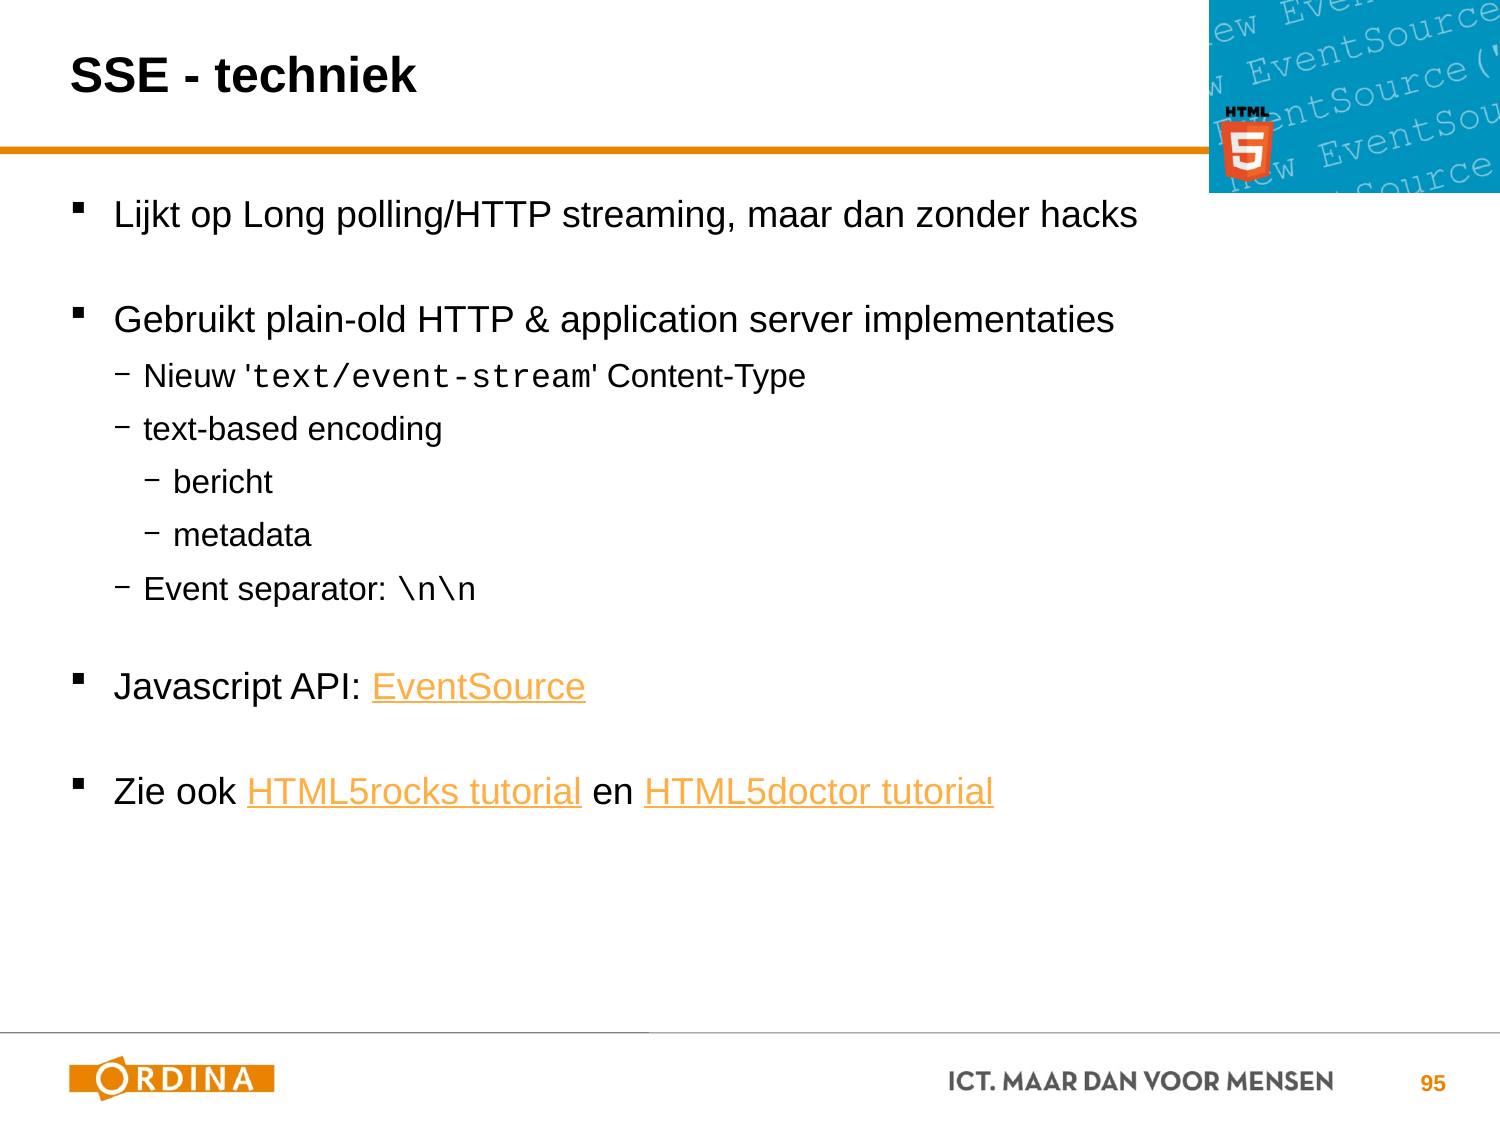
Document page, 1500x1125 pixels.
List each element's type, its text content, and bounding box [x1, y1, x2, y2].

picture [1281, 166, 1287, 178]
title SSE - techniek [54, 0, 1207, 147]
picture [1250, 17, 1254, 33]
picture [1219, 108, 1276, 188]
picture [1493, 45, 1497, 55]
slide_number 95 [1354, 1060, 1462, 1112]
picture [1249, 107, 1258, 115]
picture [1309, 98, 1314, 107]
list Lijkt op Long polling/HTTP streaming, maar dan zonder hacks Gebruikt plain-old HTTP & application server implementaties Nieuw 'text/event-stream' Content-Type text-based encoding bericht metadata Event separator: \n\n Javascript API: EventSource Zie ook HTML5rocks tutorial en HTML5doctor tutorial [54, 182, 1462, 1003]
picture [1479, 54, 1483, 70]
picture [941, 1061, 1340, 1100]
picture [1238, 107, 1245, 115]
picture [64, 1051, 279, 1105]
picture [1319, 143, 1327, 148]
picture [1209, 83, 1215, 95]
